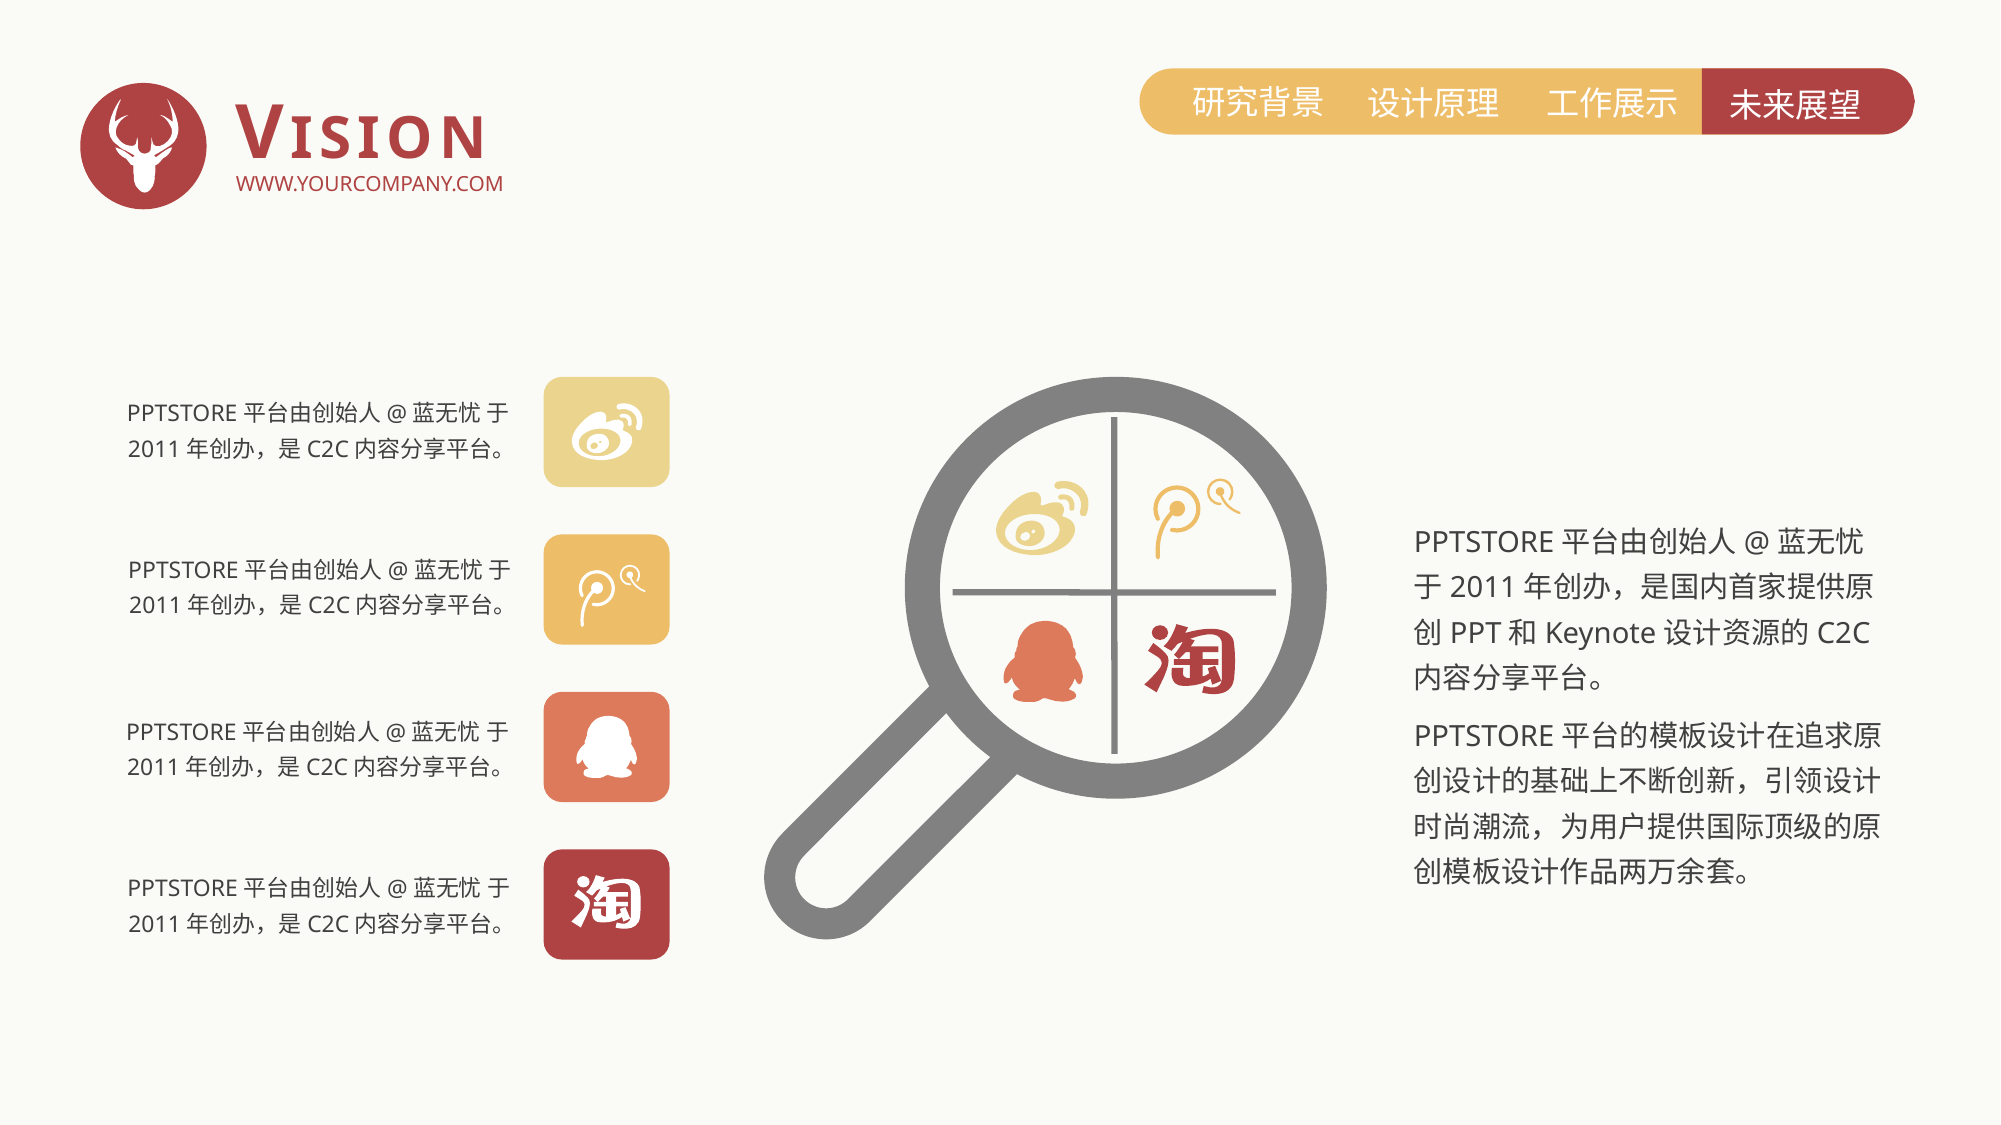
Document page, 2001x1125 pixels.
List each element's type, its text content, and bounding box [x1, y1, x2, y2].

text_box [1138, 67, 1700, 136]
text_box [1144, 619, 1237, 701]
text_box WWW.YOURCOMPANY.COM [220, 163, 577, 204]
text_box 未来展望 [1714, 76, 1911, 131]
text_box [995, 480, 1093, 557]
text_box PPTSTORE平台由创始人@蓝无忧 于2011年创办，是C2C内容分享平台。 [79, 859, 531, 943]
text_box VISION [220, 76, 561, 163]
text_box 研究背景 [1177, 73, 1374, 129]
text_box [80, 82, 207, 210]
text_box [576, 715, 637, 778]
text_box [543, 376, 670, 488]
text_box 工作展示 [1531, 75, 1728, 130]
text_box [1153, 476, 1241, 560]
text_box PPTSTORE平台由创始人@蓝无忧 于2011年创办，是C2C内容分享平台。 [80, 541, 532, 625]
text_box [571, 402, 646, 461]
text_box [543, 534, 670, 645]
text_box [543, 849, 670, 960]
text_box PPTSTORE平台由创始人@蓝无忧 于2011年创办，是C2C内容分享平台。 [79, 384, 531, 468]
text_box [571, 871, 642, 934]
text_box [1700, 67, 1905, 76]
text_box PPTSTORE平台由创始人@蓝无忧 于2011年创办，是国内首家提供原创PPT和Keynote设计资源的C2C内容分享平台。 PPTSTORE平台的模板设计在追求原创设计的基础上不断创新，引领设计时尚潮流，为用户提供国际顶级的原创模板设计作品两万余套。 [1396, 506, 1914, 895]
text_box [543, 691, 670, 803]
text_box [578, 563, 646, 627]
text_box 设计原理 [1352, 75, 1531, 130]
text_box [1700, 130, 1899, 136]
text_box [764, 376, 1327, 940]
text_box [1911, 83, 1916, 120]
text_box PPTSTORE平台由创始人@蓝无忧 于2011年创办，是C2C内容分享平台。 [78, 702, 530, 786]
